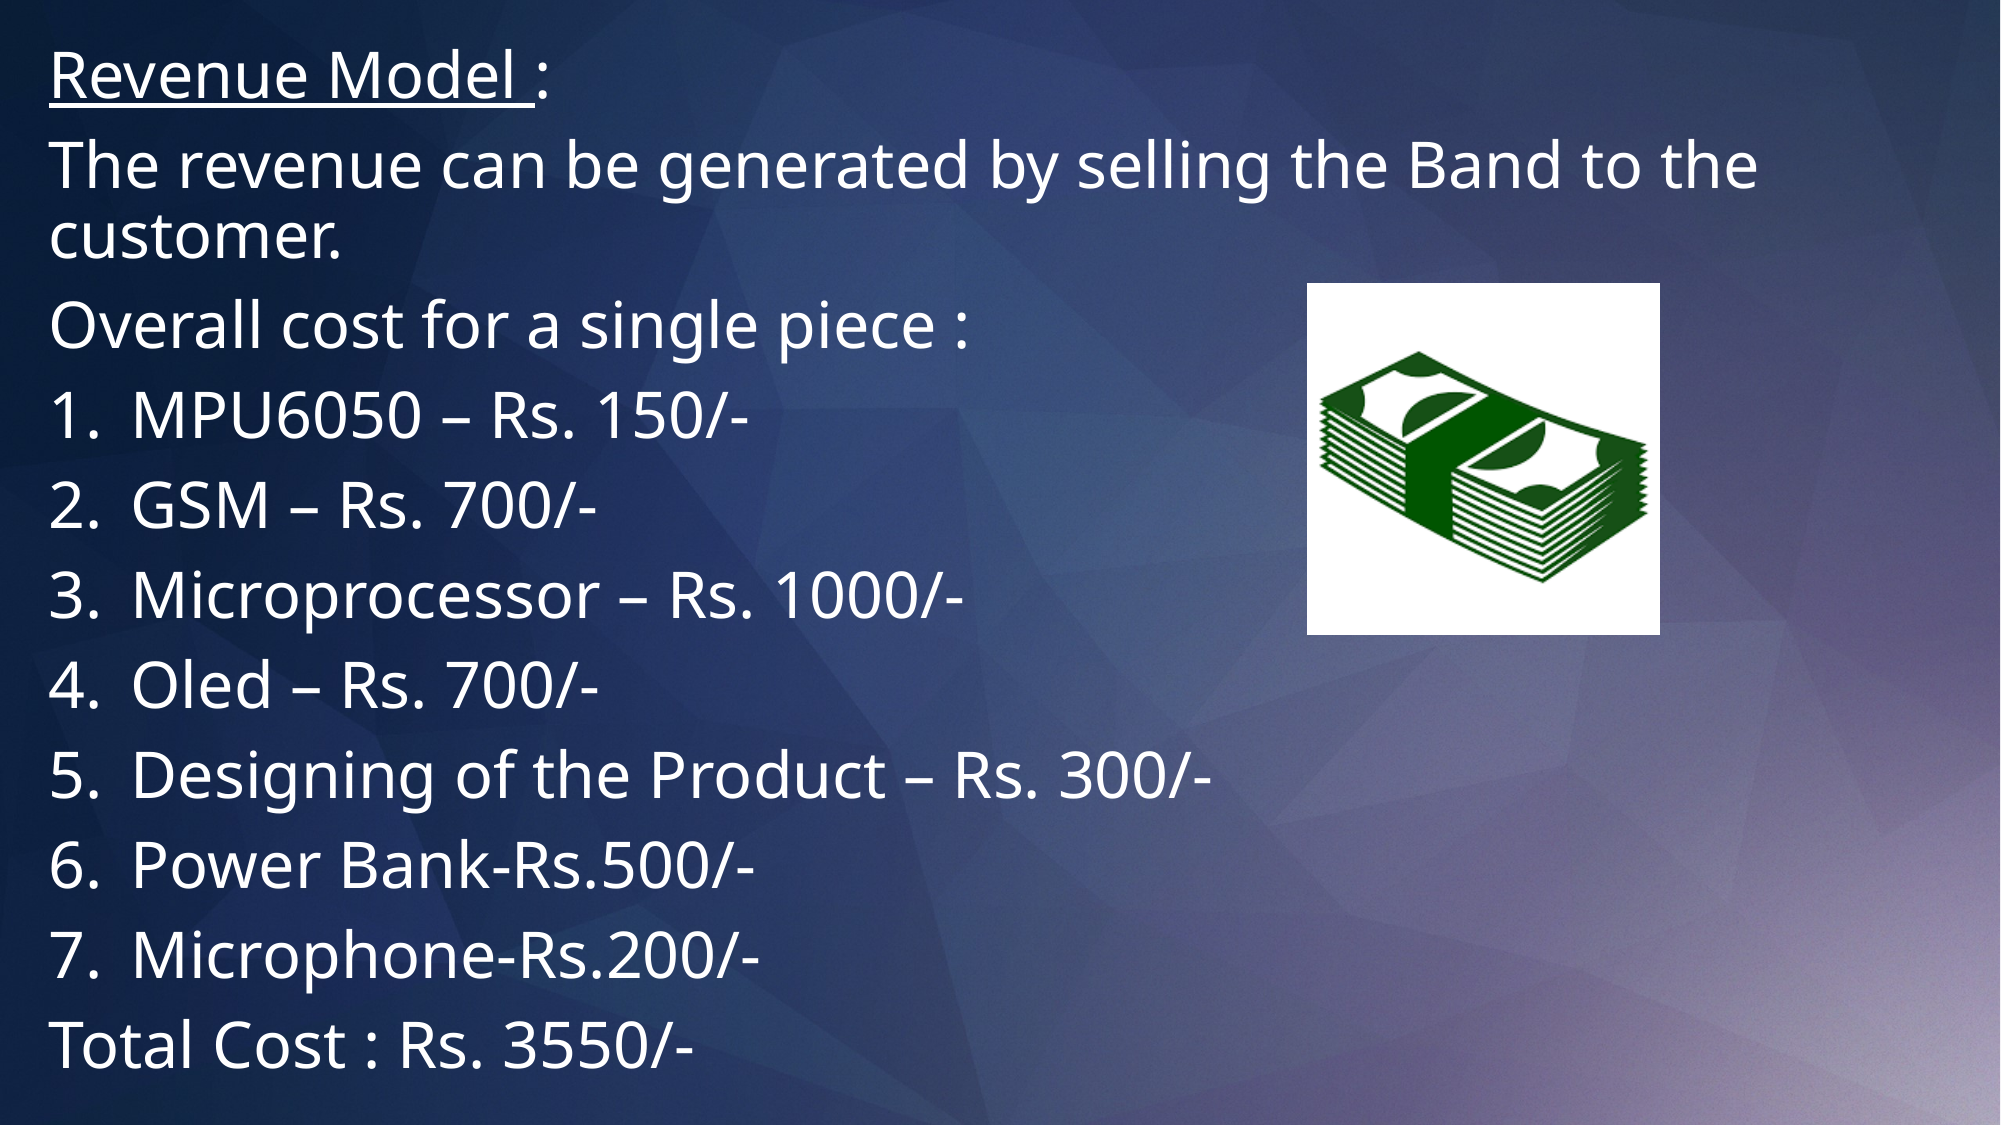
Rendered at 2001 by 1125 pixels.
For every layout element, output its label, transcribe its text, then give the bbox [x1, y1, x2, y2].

list Revenue Model : The revenue can be generated by selling the Band to the customer. Overall cost for a single piece : MPU6050 – Rs. 150/- GSM – Rs. 700/- Microprocessor – Rs. 1000/- Oled – Rs. 700/- Designing of the Product – Rs. 300/- Power Bank-Rs.500/- Microphone-Rs.200/- Total Cost : Rs. 3550/- [33, 34, 1965, 1093]
picture [0, 0, 2001, 1125]
